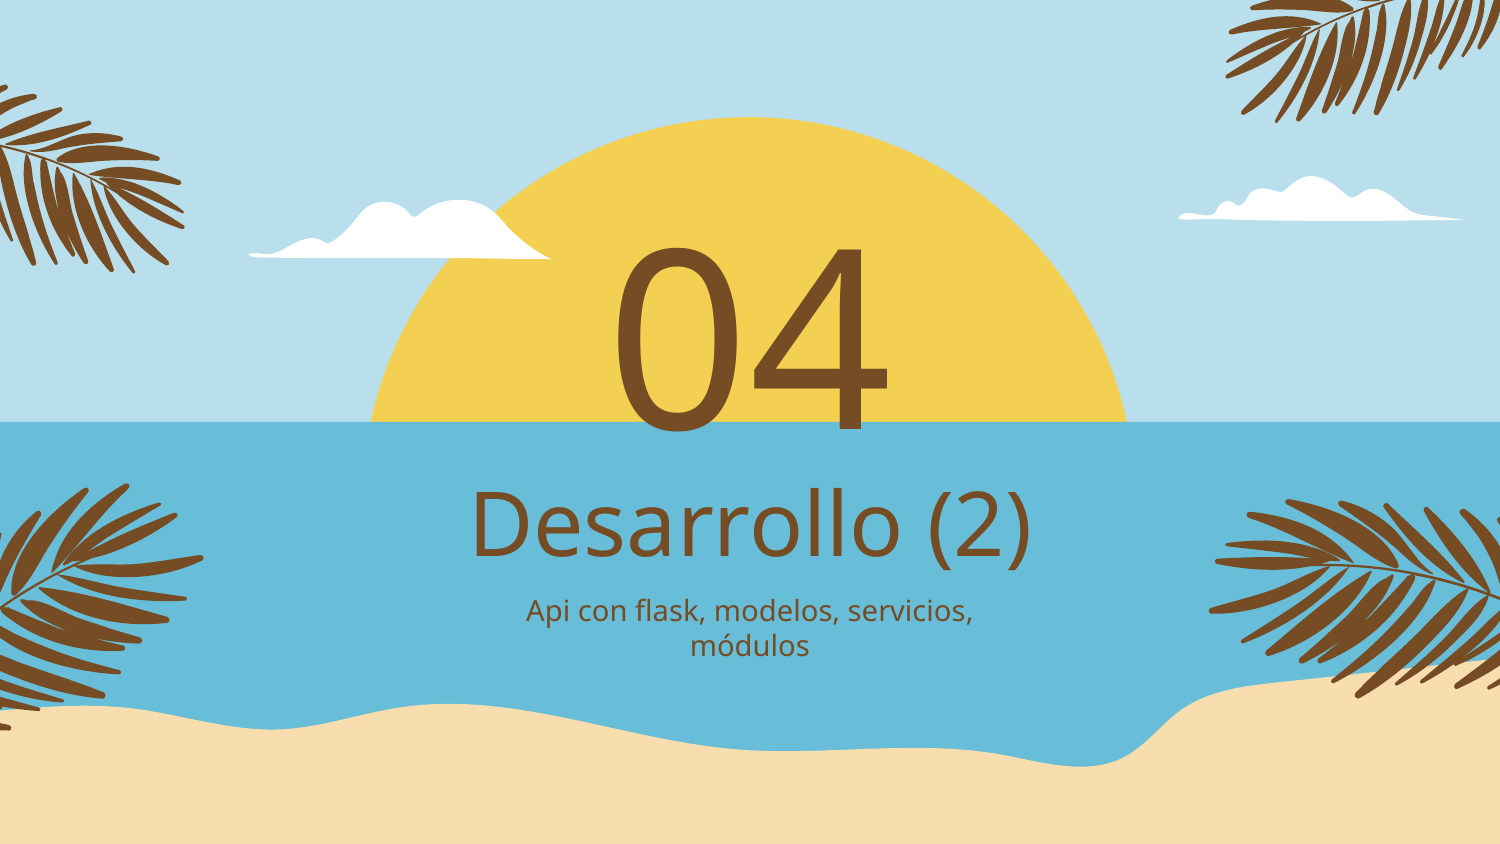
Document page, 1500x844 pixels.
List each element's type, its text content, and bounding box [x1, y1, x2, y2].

title Desarrollo (2) [249, 476, 1251, 585]
subtitle Api con flask, modelos, servicios, módulos [503, 577, 997, 675]
title 04 [582, 179, 917, 424]
